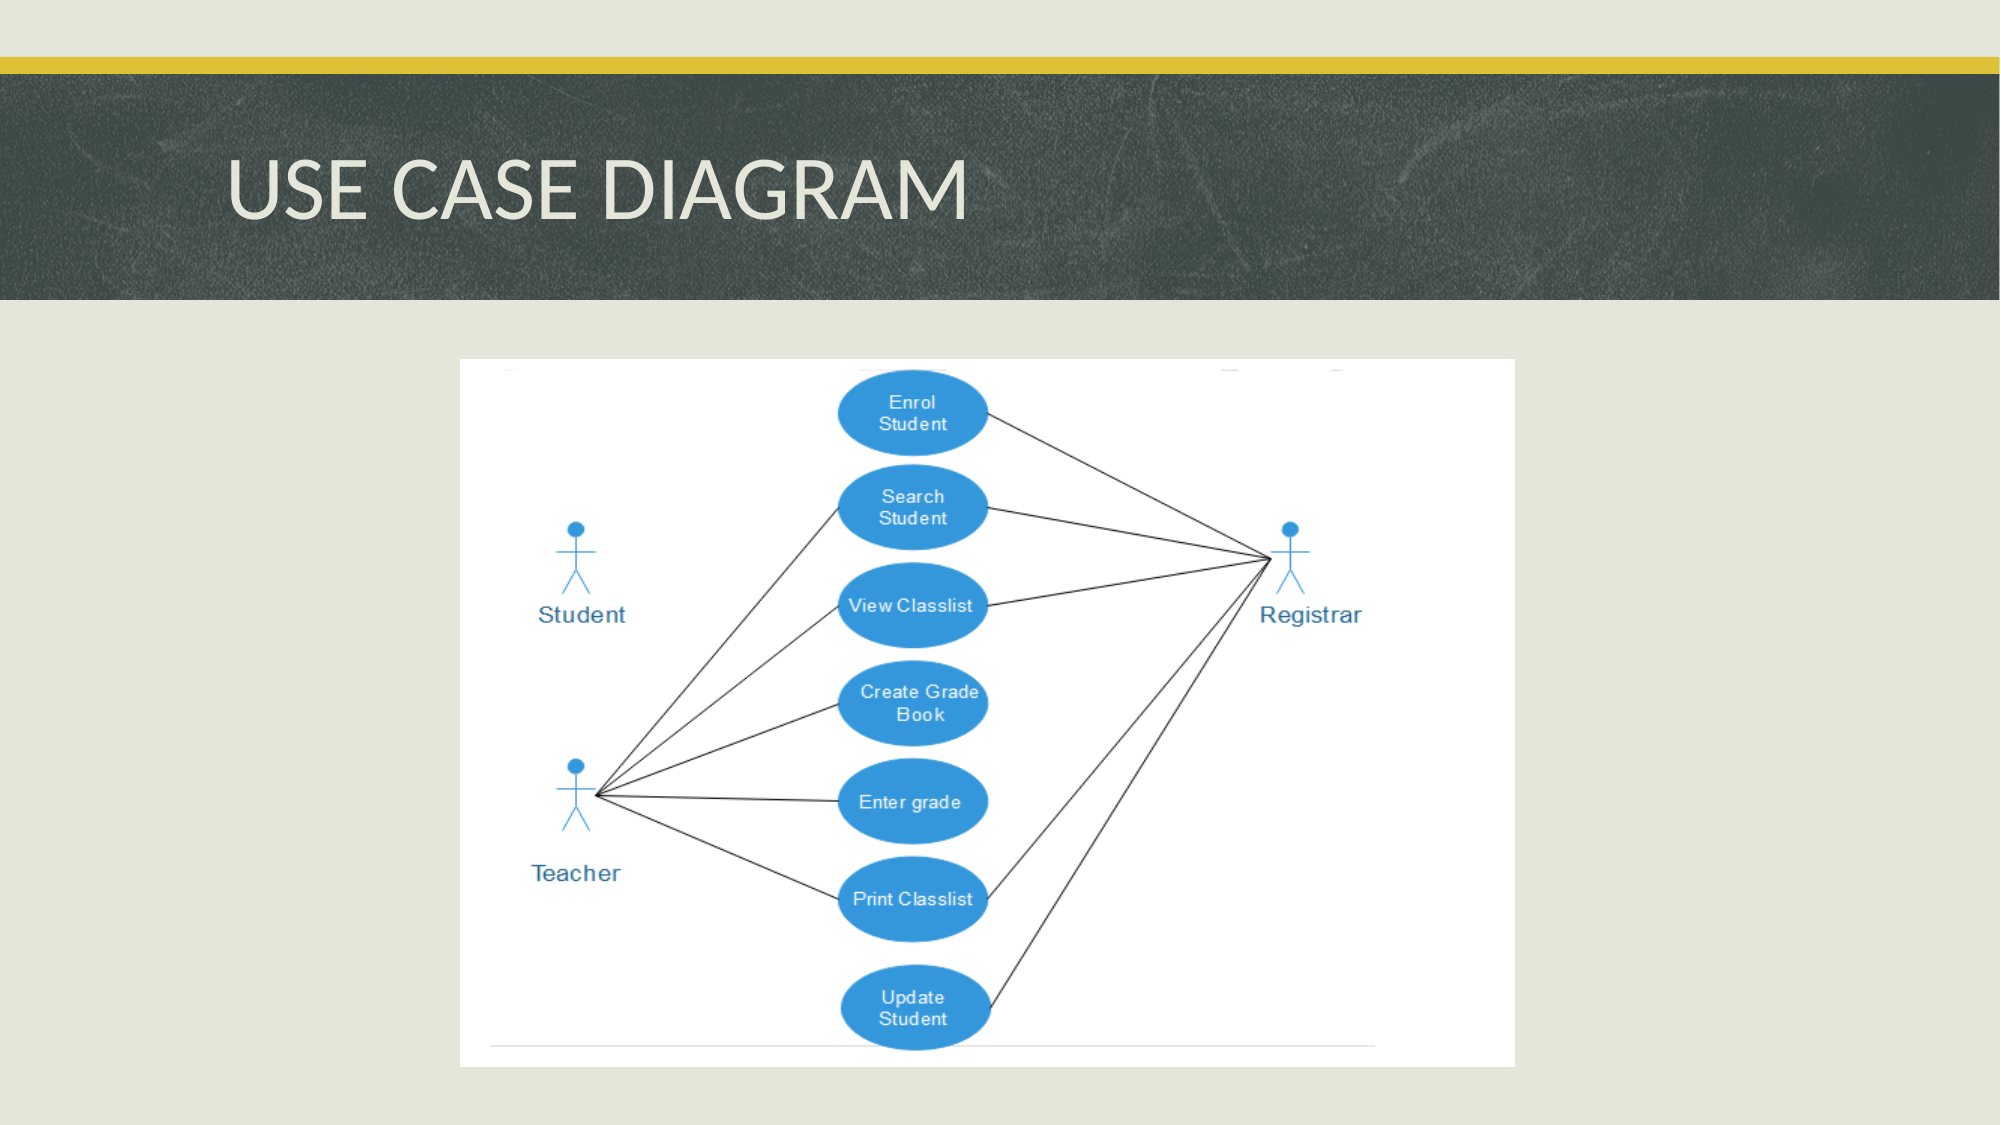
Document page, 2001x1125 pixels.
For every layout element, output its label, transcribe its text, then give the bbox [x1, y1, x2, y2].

picture [460, 359, 1515, 1067]
picture [0, 74, 2000, 300]
title USE CASE DIAGRAM [210, 76, 1790, 300]
